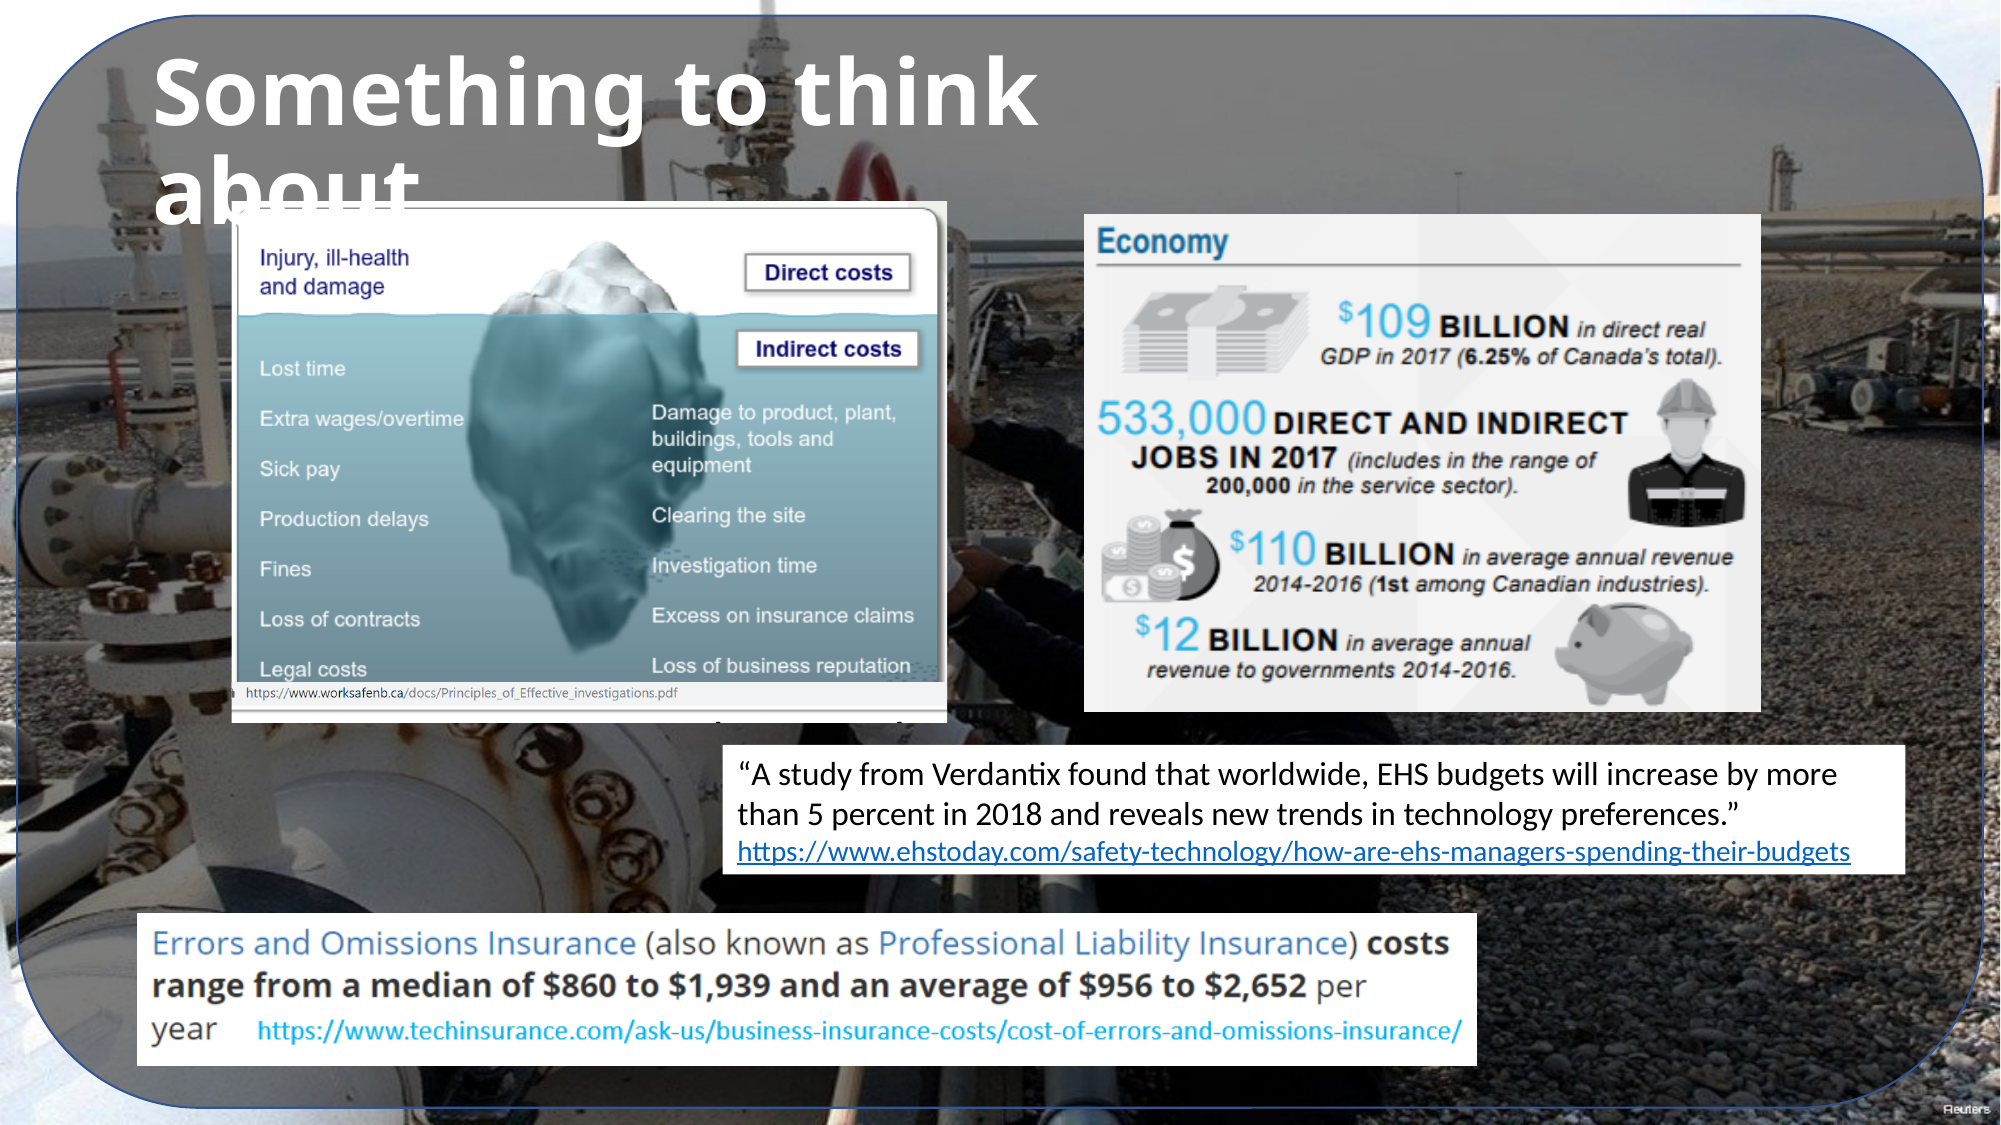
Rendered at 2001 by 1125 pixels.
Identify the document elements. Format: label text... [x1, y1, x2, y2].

picture [0, 0, 2001, 1125]
text_box [16, 14, 1984, 1109]
text_box “A study from Verdantix found that worldwide, EHS budgets will increase by more than 5 percent in 2018 and reveals new trends in technology preferences.” https://www.ehstoday.com/safety-technology/how-are-ehs-managers-spending-their-budgets [722, 744, 1906, 875]
title Something to think about… [137, 59, 1380, 232]
